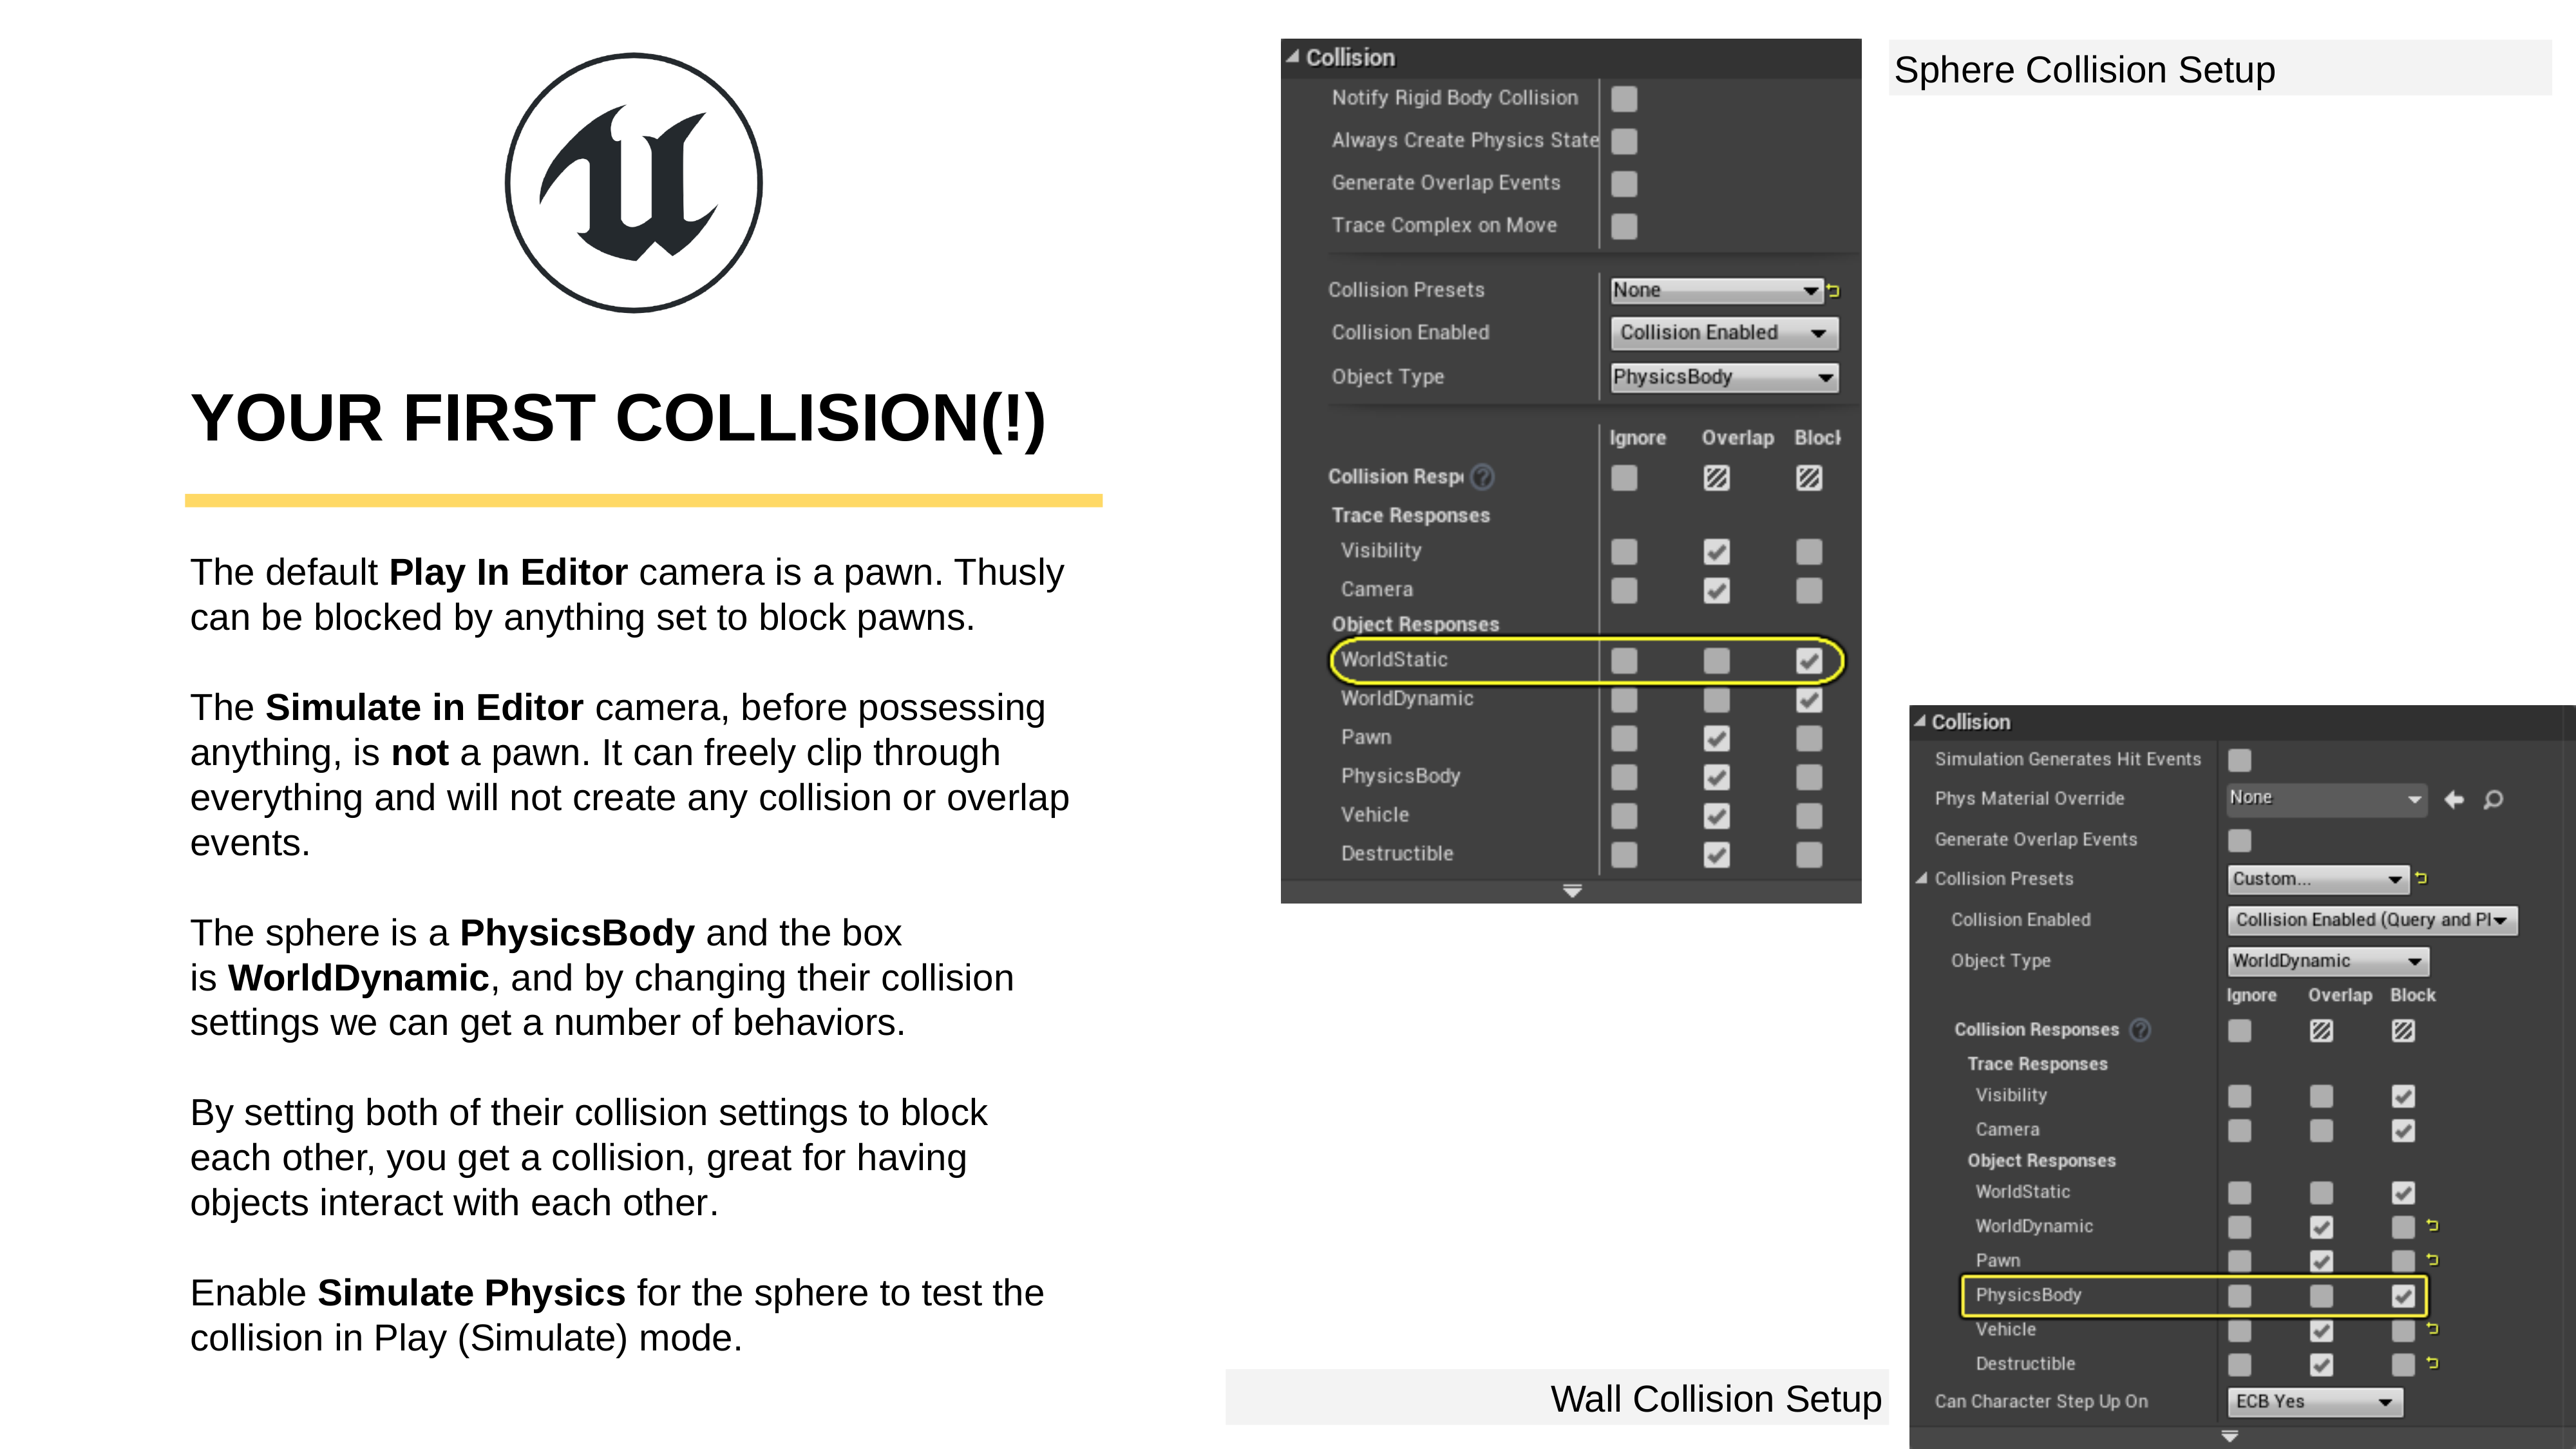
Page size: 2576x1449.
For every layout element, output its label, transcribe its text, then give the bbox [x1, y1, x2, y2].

text_box Sphere Collision Setup [1889, 39, 2553, 96]
text_box YOUR FIRST COLLISION(!) [185, 368, 1133, 460]
text_box The default Play In Editor camera is a pawn. Thusly can be blocked by anything set to block pawns. The Simulate in Editor camera, before possessing anything, is not a pawn. It can freely clip through everything and will not create any collision or overlap events. The sphere is a PhysicsBody and the box is WorldDynamic, and by changing their collision settings we can get a number of behaviors. By setting both of their collision settings to block each other, you get a collision, great for having objects interact with each other. Enable Simulate Physics for the sphere to test the collision in Play (Simulate) mode. [185, 542, 1084, 1364]
picture [1909, 705, 2576, 1449]
text_box Wall Collision Setup [1226, 1369, 1889, 1425]
picture [495, 42, 773, 327]
picture [1281, 38, 1862, 904]
text_box [185, 493, 1103, 507]
